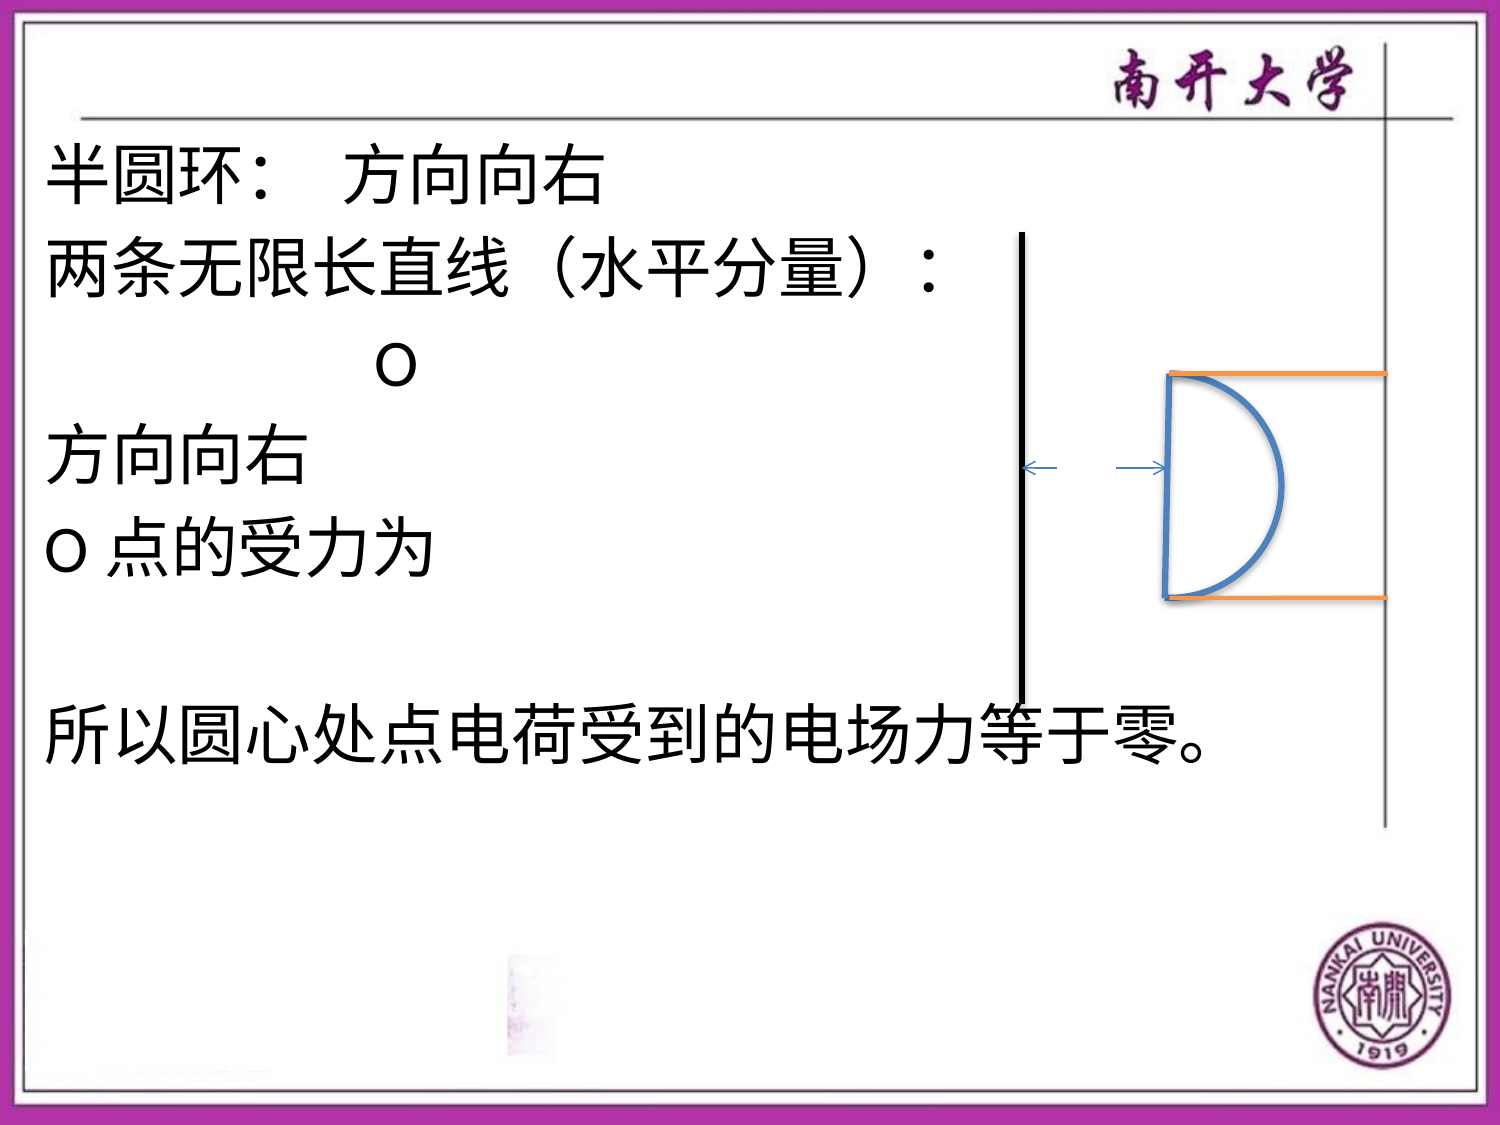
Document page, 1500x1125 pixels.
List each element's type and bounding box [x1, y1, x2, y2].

text_box [1174, 384, 1285, 594]
text_box [1164, 373, 1170, 597]
picture [0, 0, 1500, 1125]
